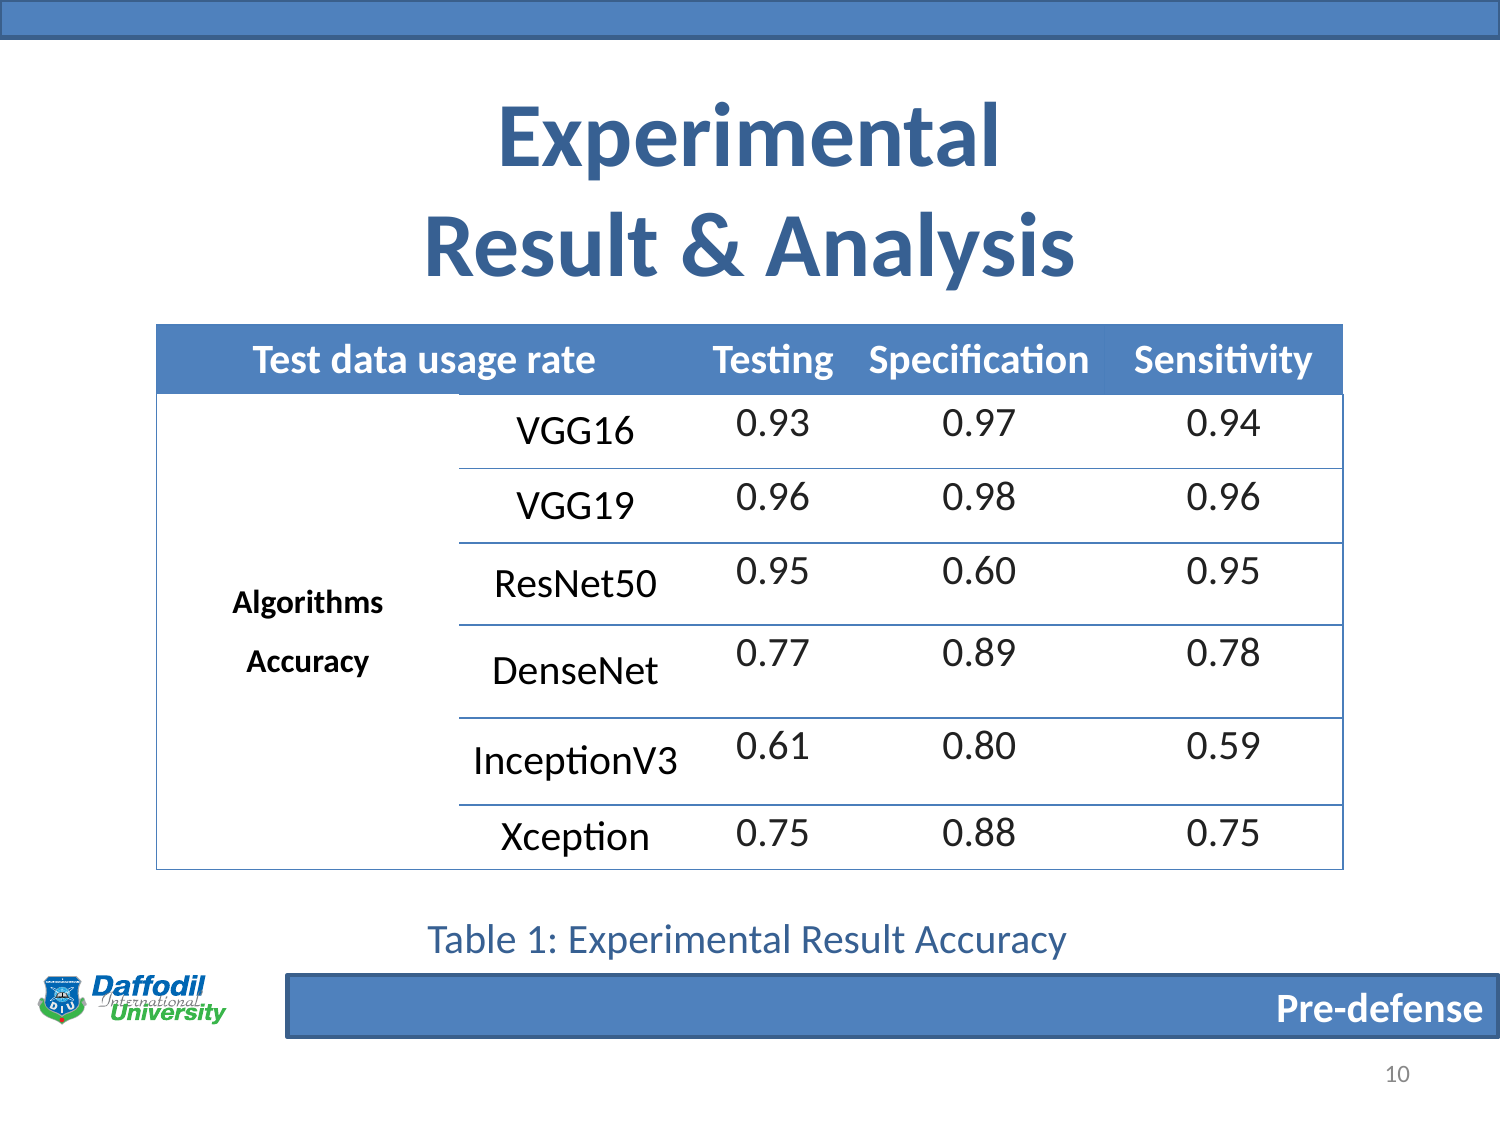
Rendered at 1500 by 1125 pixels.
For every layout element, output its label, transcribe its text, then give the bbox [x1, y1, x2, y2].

table_cell 0.59 [1104, 719, 1342, 804]
table_cell 0.75 [692, 806, 854, 869]
table_cell 0.97 [854, 395, 1104, 468]
table_cell 0.95 [1104, 544, 1342, 624]
table_cell Algorithms Accuracy [157, 394, 459, 869]
table_cell 0.98 [854, 469, 1104, 542]
picture [57, 987, 69, 993]
table_cell 0.96 [692, 469, 854, 542]
table_cell ResNet50 [459, 544, 692, 624]
title Experimental Result & Analysis [374, 84, 1126, 286]
table_cell 0.88 [854, 806, 1104, 869]
table_cell 0.93 [692, 395, 854, 468]
table_cell 0.60 [854, 544, 1104, 624]
table_cell 0.75 [1104, 806, 1342, 869]
table_cell VGG19 [459, 469, 692, 542]
table_cell 0.78 [1104, 626, 1342, 717]
text_box Table 1: Experimental Result Accuracy [412, 879, 1088, 970]
table_cell Xception [459, 806, 692, 869]
table_cell 0.61 [692, 719, 854, 804]
table_cell 0.77 [692, 626, 854, 717]
table_cell 0.80 [854, 719, 1104, 804]
table_header Sensitivity [1105, 326, 1343, 394]
table_cell 0.89 [854, 626, 1104, 717]
table_cell 0.95 [692, 544, 854, 624]
table_cell VGG16 [459, 395, 692, 468]
table_cell DenseNet [459, 626, 692, 717]
slide_number 10 [1074, 1042, 1425, 1103]
table_cell InceptionV3 [459, 719, 692, 804]
table_cell 0.94 [1104, 395, 1342, 468]
table_header Test data usage rate [157, 326, 692, 394]
table_cell 0.96 [1104, 469, 1342, 542]
table_header Testing [692, 326, 854, 394]
table_header Specification [854, 326, 1104, 394]
